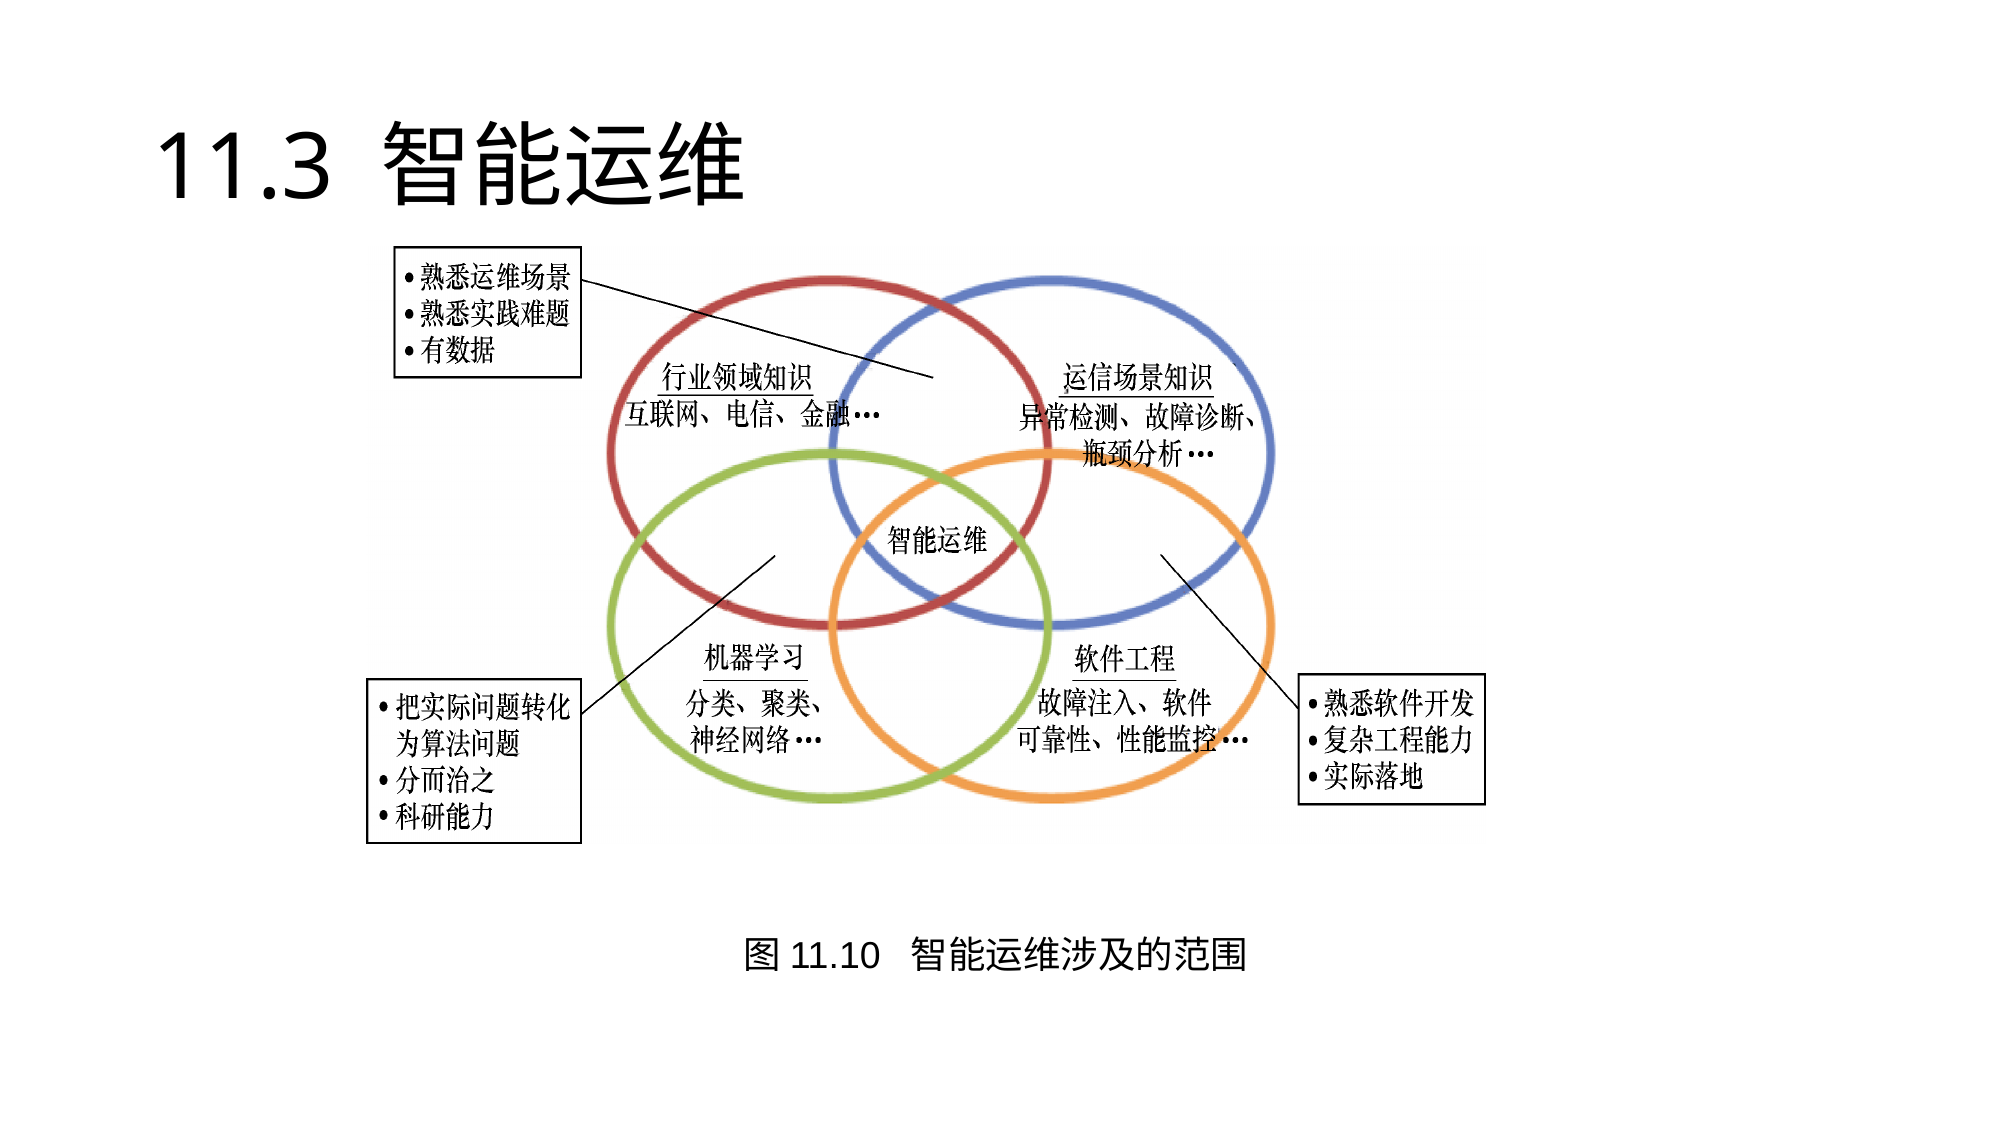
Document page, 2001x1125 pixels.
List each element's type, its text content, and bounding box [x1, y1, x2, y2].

title 11.3 智能运维 [137, 59, 1863, 278]
text_box 图11.10 智能运维涉及的范围 [728, 939, 1272, 984]
picture [366, 246, 1486, 845]
